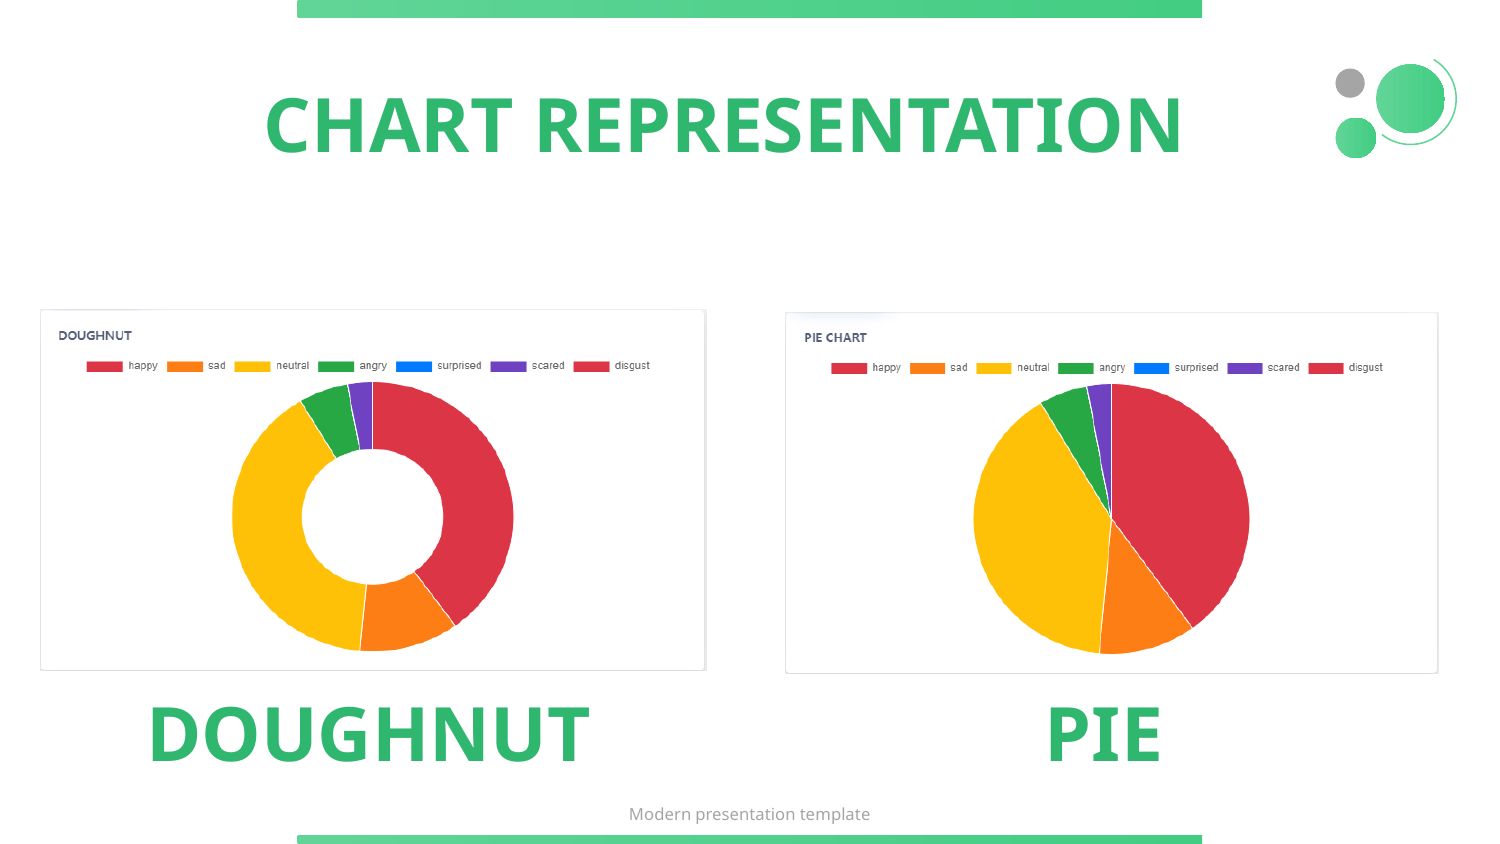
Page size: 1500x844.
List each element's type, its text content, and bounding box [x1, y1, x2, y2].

text_box PIE [745, 681, 1483, 754]
picture [40, 309, 707, 671]
picture [785, 312, 1439, 675]
text_box DOUGHNUT [0, 681, 738, 754]
text_box CHART REPRESENTATION [152, 72, 1298, 175]
